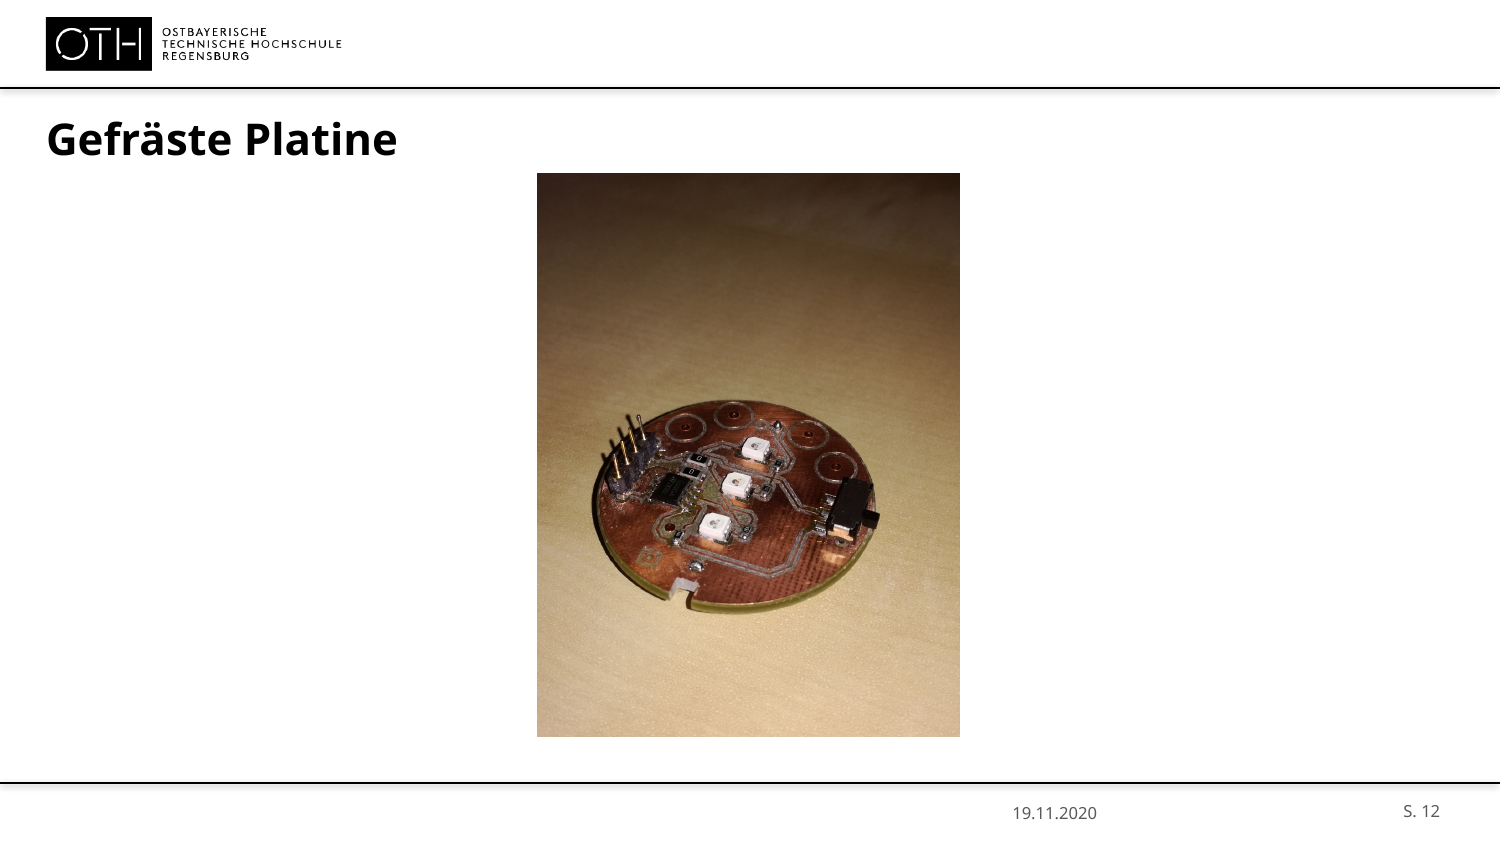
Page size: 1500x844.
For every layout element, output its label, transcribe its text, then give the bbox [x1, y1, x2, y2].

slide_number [784, 782, 1325, 844]
list Gefräste Platine [46, 98, 1452, 179]
picture [45, 17, 413, 71]
picture [537, 173, 960, 737]
slide_number S. 12 [1321, 782, 1452, 843]
